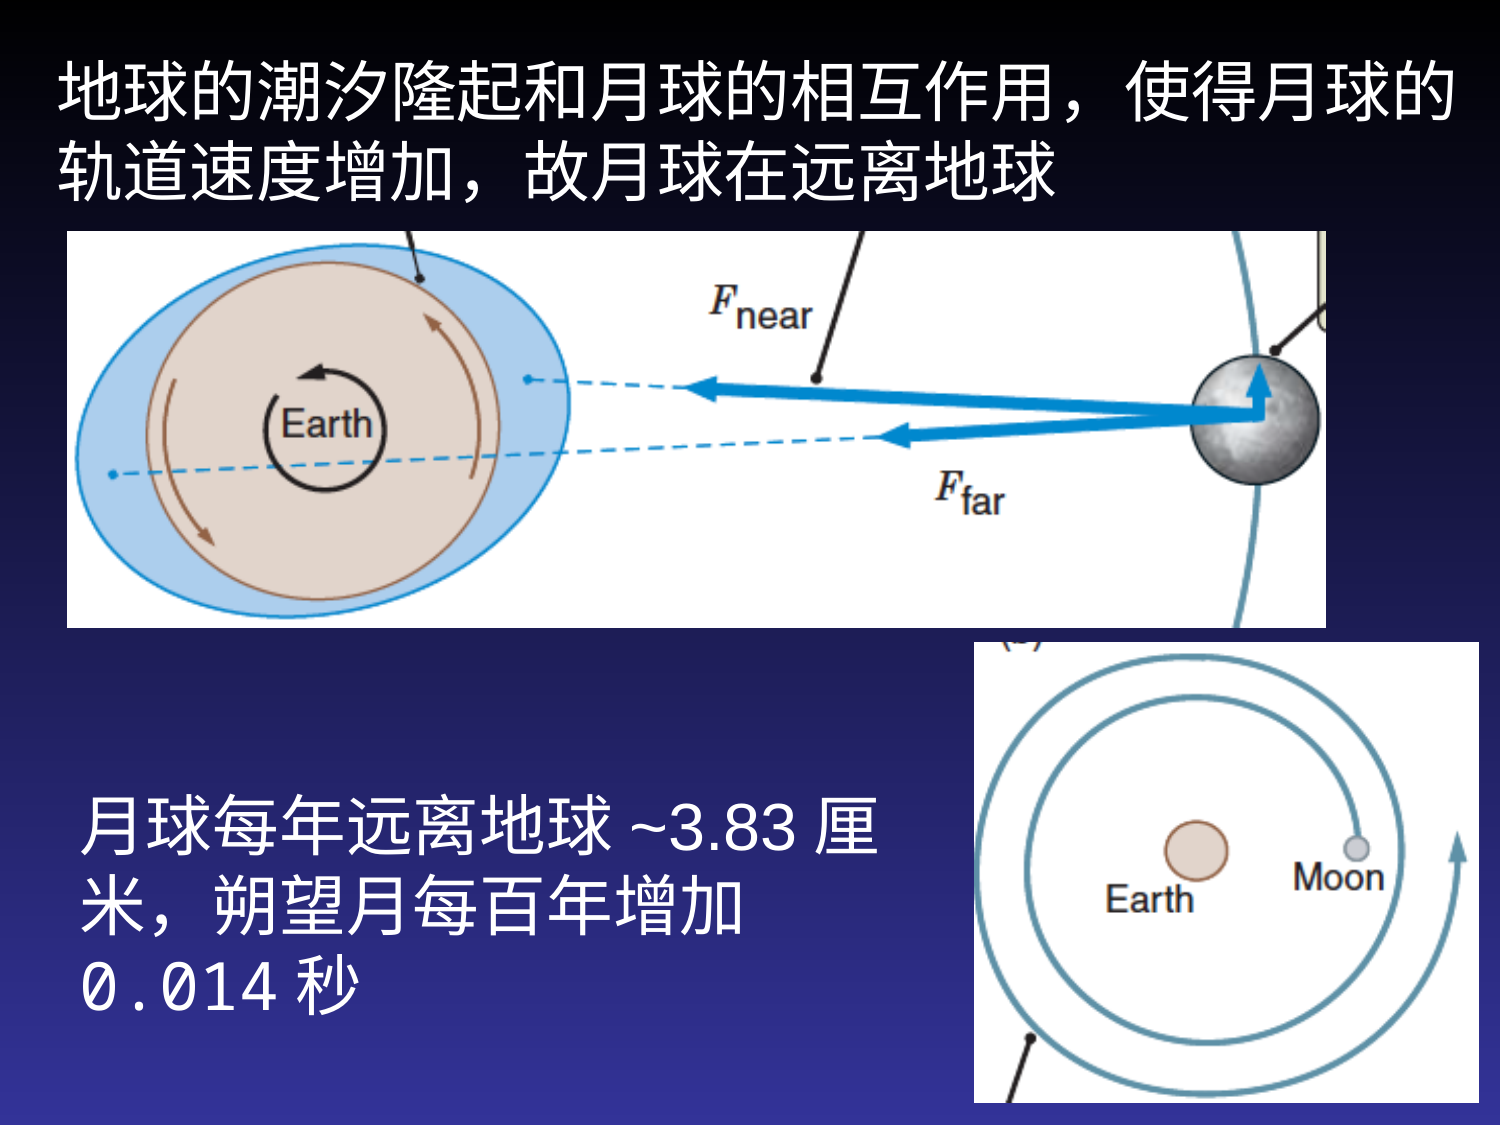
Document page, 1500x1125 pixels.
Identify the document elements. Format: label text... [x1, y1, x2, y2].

picture [67, 231, 1326, 628]
list 地球的潮汐隆起和月球的相互作用，使得月球的轨道速度增加，故月球在远离地球 [41, 42, 1479, 252]
text_box 月球每年远离地球~3.83厘米，朔望月每百年增加0.014秒 [64, 776, 955, 1032]
picture [974, 642, 1479, 1103]
